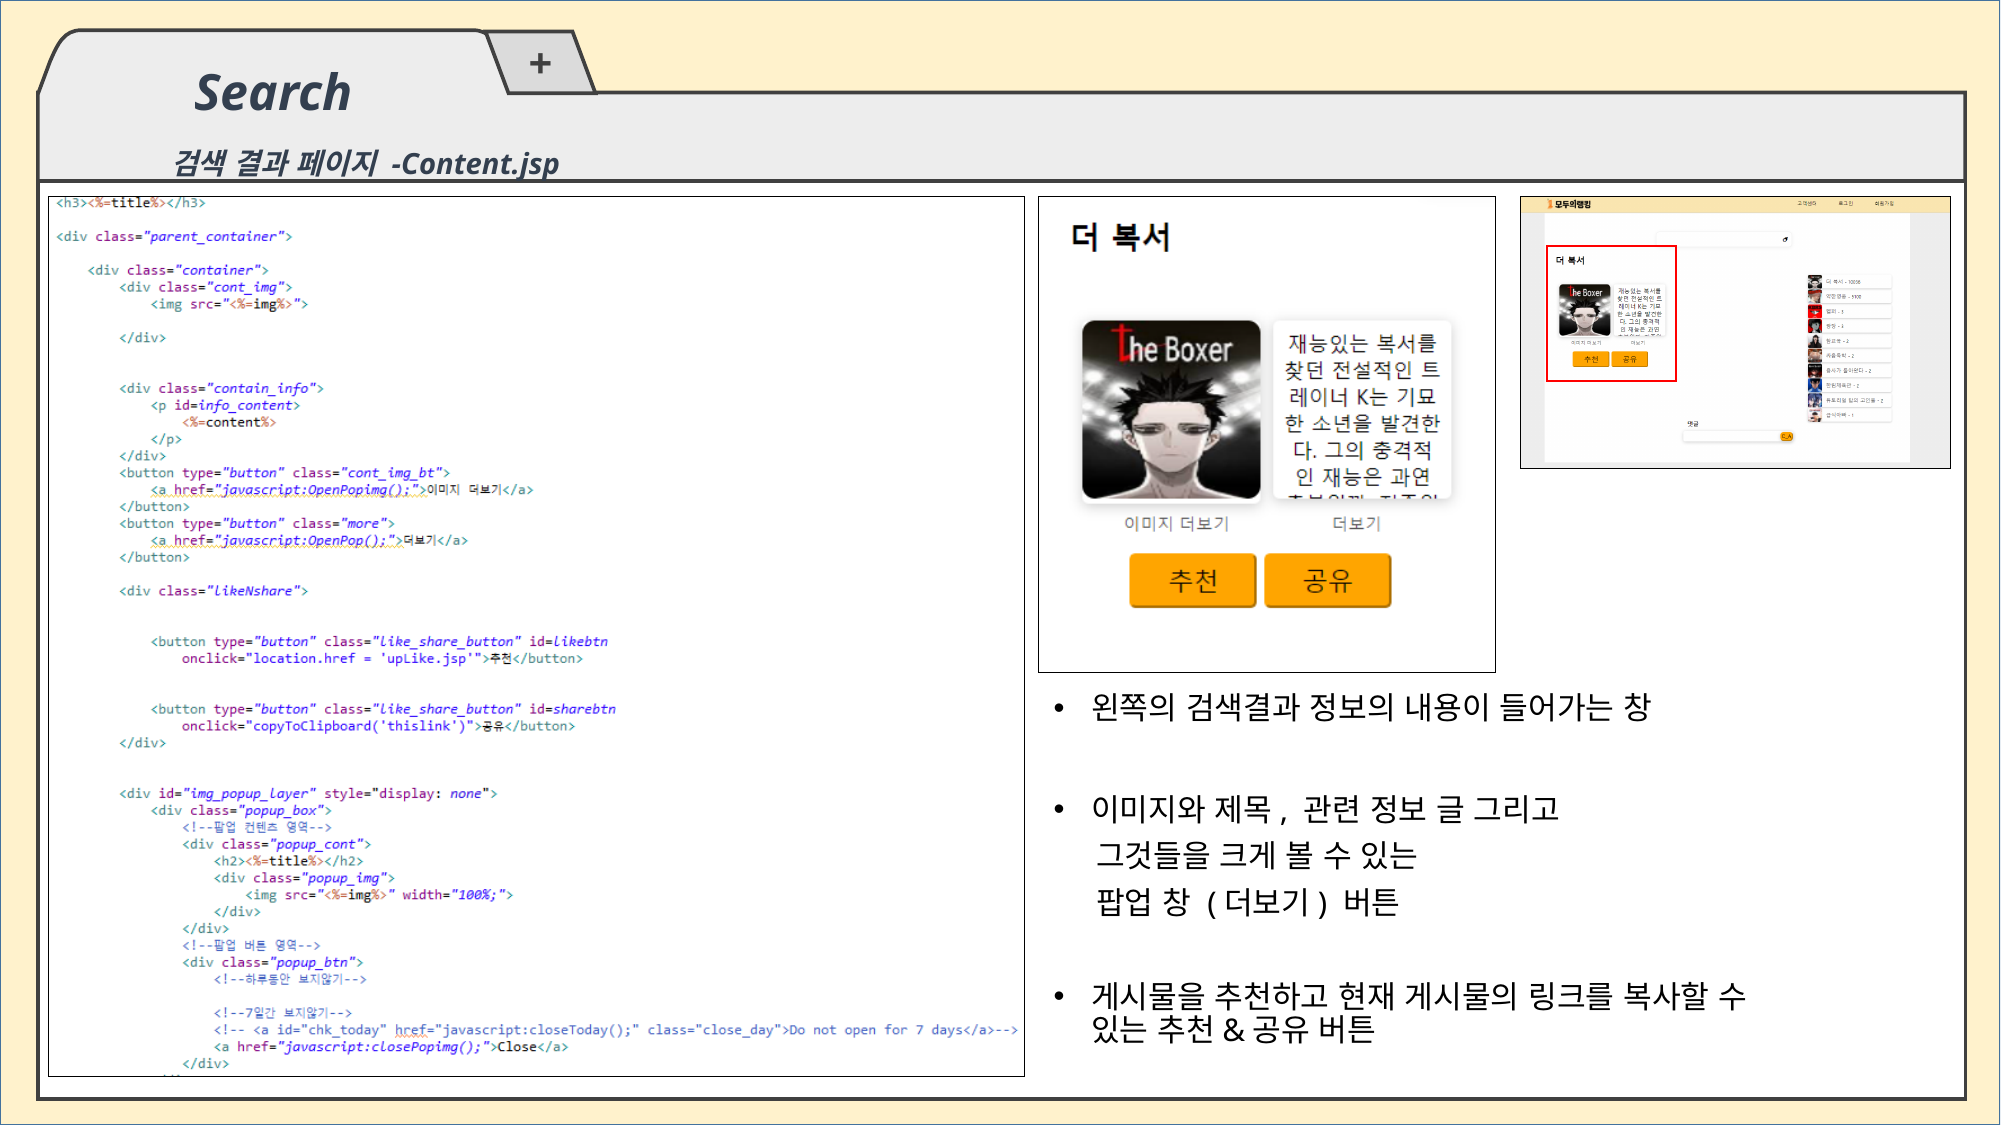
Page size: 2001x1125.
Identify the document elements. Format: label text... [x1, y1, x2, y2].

picture [48, 195, 1025, 1077]
picture [1520, 195, 1951, 469]
list 왼쪽의 검색결과 정보의 내용이 들어가는 창 이미지와 제목, 관련 정보 글 그리고 그것들을 크게 볼 수 있는 팝업 창 (더보기) 버튼 게시물을 추천하고 현재 게시물의 링크를 복사할 수 있는 추천&공유 버튼 [1038, 685, 1793, 1109]
picture [1038, 196, 1496, 673]
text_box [82, 23, 649, 189]
